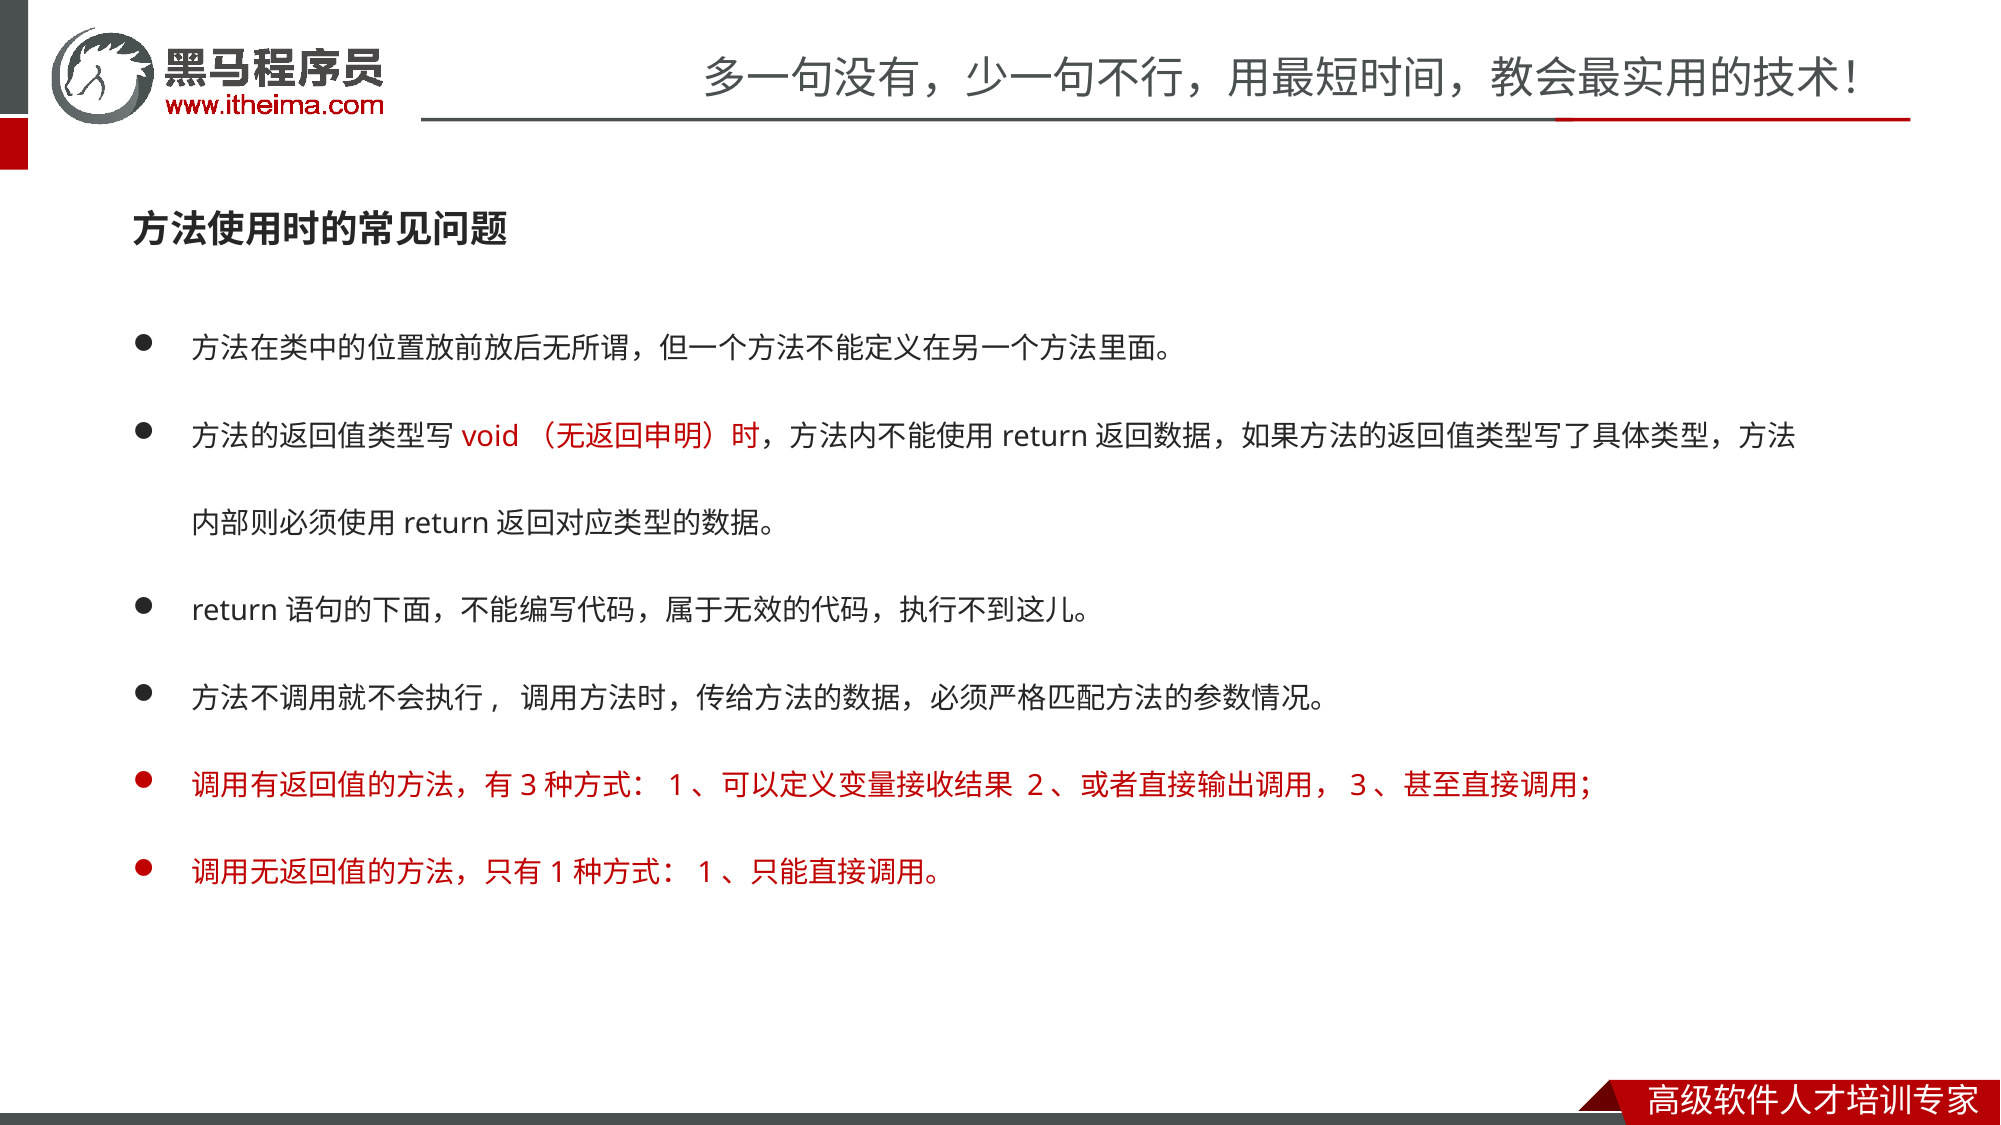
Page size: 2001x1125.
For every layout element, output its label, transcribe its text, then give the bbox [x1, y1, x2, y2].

text_box 方法在类中的位置放前放后无所谓，但一个方法不能定义在另一个方法里面。 方法的返回值类型写void（无返回申明）时，方法内不能使用return返回数据，如果方法的返回值类型写了具体类型，方法内部则必须使用return返回对应类型的数据。 return语句的下面，不能编写代码，属于无效的代码，执行不到这儿。 方法不调用就不会执行, 调用方法时，传给方法的数据，必须严格匹配方法的参数情况。 调用有返回值的方法，有3种方式：1、可以定义变量接收结果 2、或者直接输出调用，3、甚至直接调用； 调用无返回值的方法，只有1种方式：1、只能直接调用。 [118, 269, 1834, 897]
text_box 方法使用时的常见问题 [118, 184, 1882, 270]
picture [50, 26, 384, 125]
